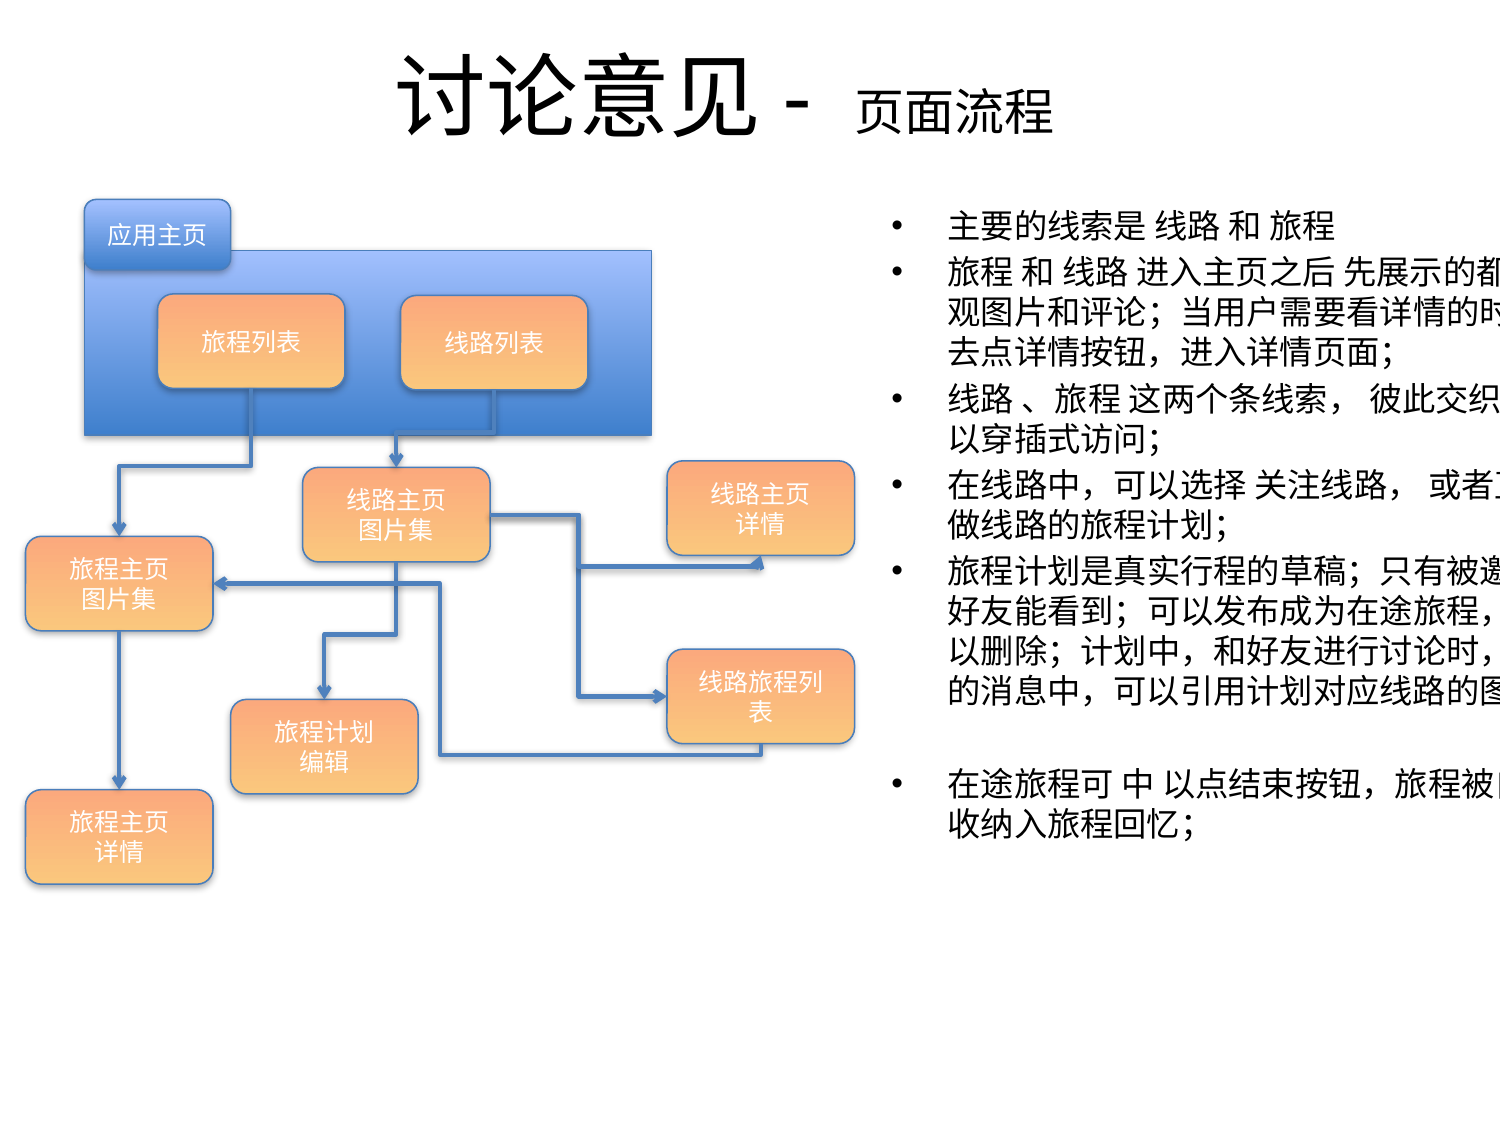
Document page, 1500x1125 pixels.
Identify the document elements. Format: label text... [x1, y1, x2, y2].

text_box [291, 594, 401, 667]
text_box 旅程列表 [156, 293, 346, 390]
text_box 旅程主页 图片集 [24, 535, 214, 632]
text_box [406, 389, 568, 938]
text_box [406, 379, 485, 389]
text_box [84, 250, 652, 436]
text_box 线路主页 详情 [666, 460, 856, 557]
text_box 应用主页 [83, 198, 232, 271]
text_box 线路主页 图片集 [301, 466, 401, 563]
text_box 线路旅程列表 [666, 648, 856, 745]
text_box 线路列表 [399, 294, 589, 391]
text_box 旅程主页 详情 [24, 788, 214, 885]
list 主要的线索是 线路 和 旅程 旅程 和 线路 进入主页之后 先展示的都是直观图片和评论；当用户需要看详情的时候才去点详情按钮，进入详情页面； 线路 、旅程 这两个条线索， 彼此交织，可以穿插式访问； 在线路中，可以选择 关注线路， 或者直接做线路的旅程计划； 旅程计划是真实行程的草稿；只有被邀请的好友能看到；可以发布成为在途旅程，也可以删除；计划中，和好友进行讨论时，发布的消息中，可以引用计划对应线路的图片； 在途旅程可 中 以点结束按钮，旅程被自动收纳入旅程回忆； [876, 197, 1500, 1105]
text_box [573, 563, 668, 697]
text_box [573, 514, 761, 556]
text_box 旅程计划 编辑 [229, 698, 401, 795]
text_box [110, 396, 260, 529]
title 讨论意见- 页面流程 [49, 0, 1400, 188]
